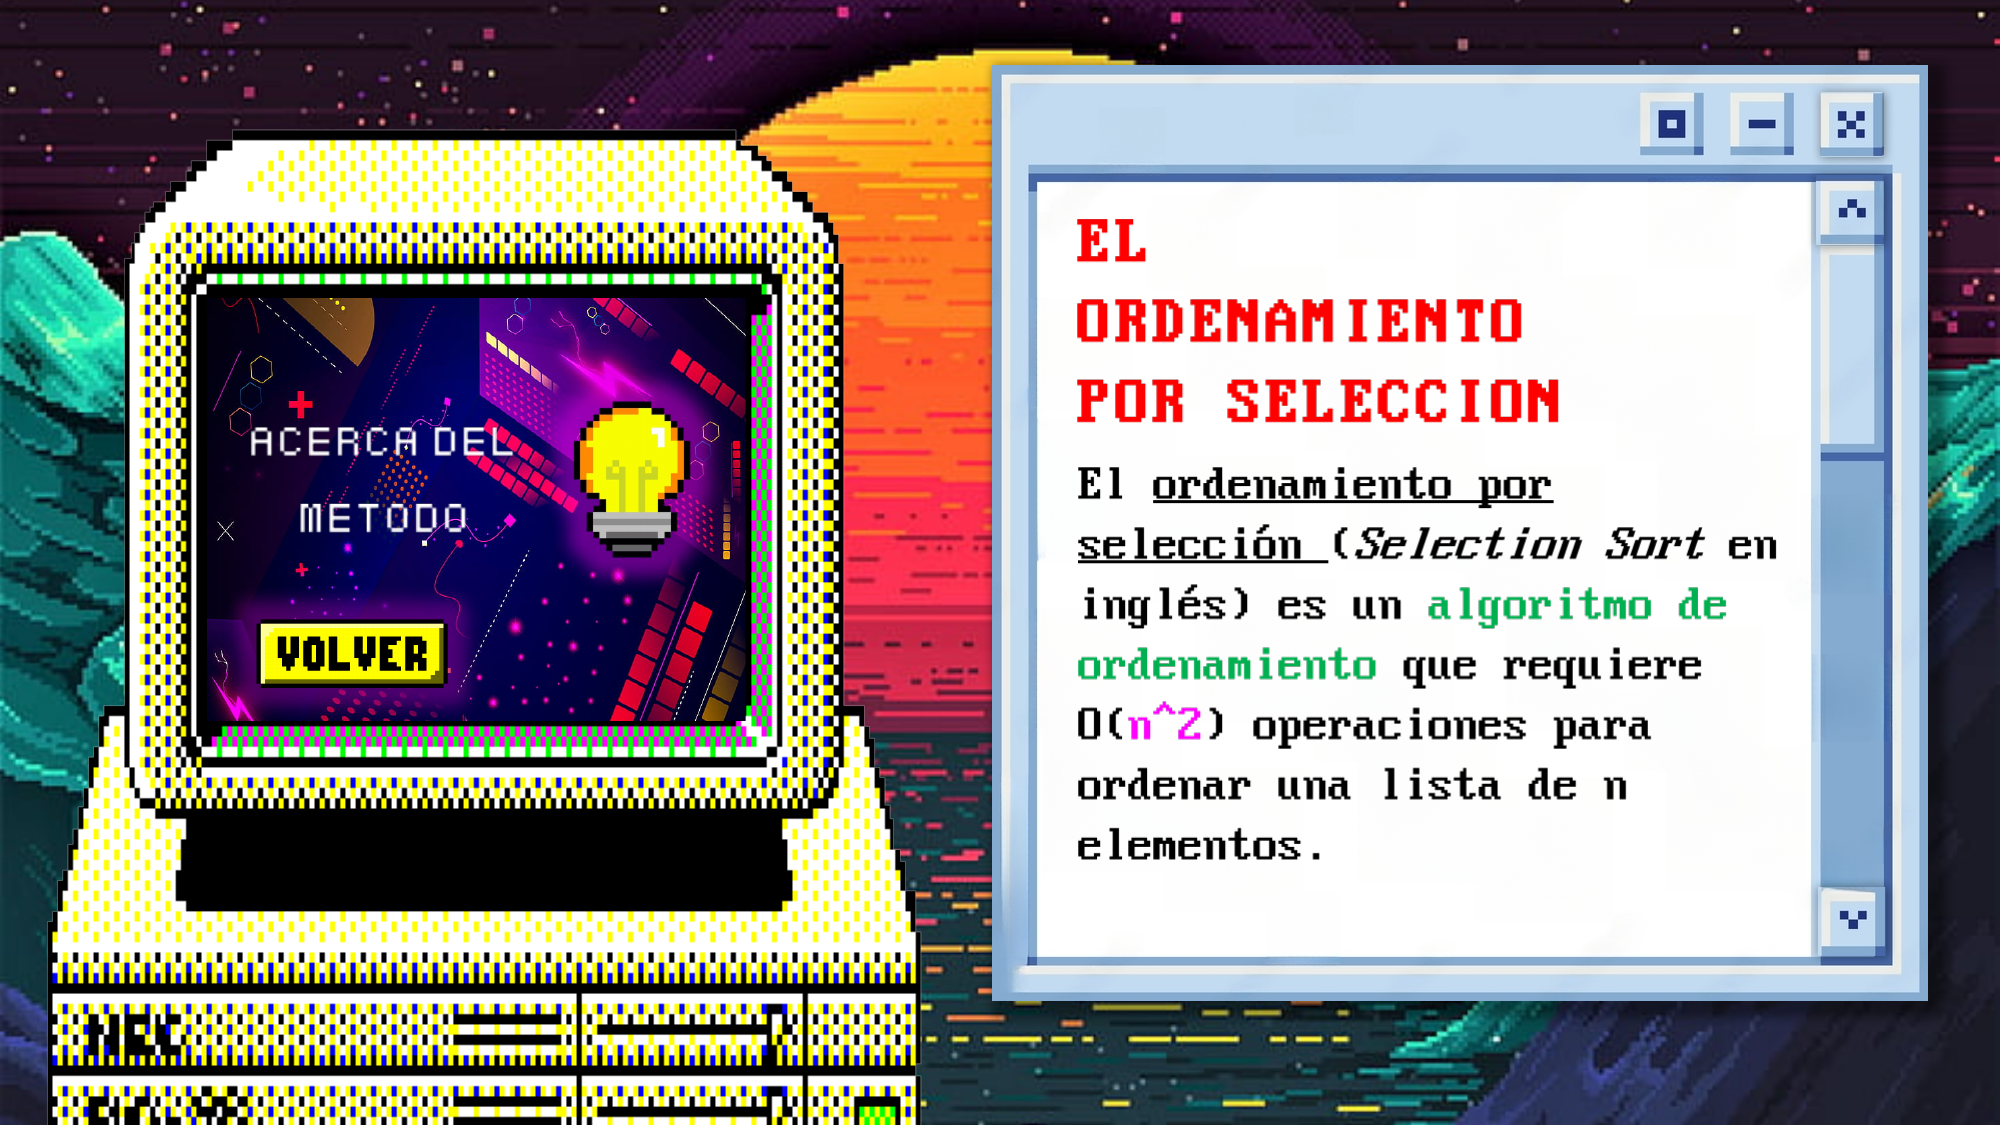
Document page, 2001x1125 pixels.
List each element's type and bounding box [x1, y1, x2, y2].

picture [0, 0, 2000, 1125]
text_box [206, 373, 699, 589]
